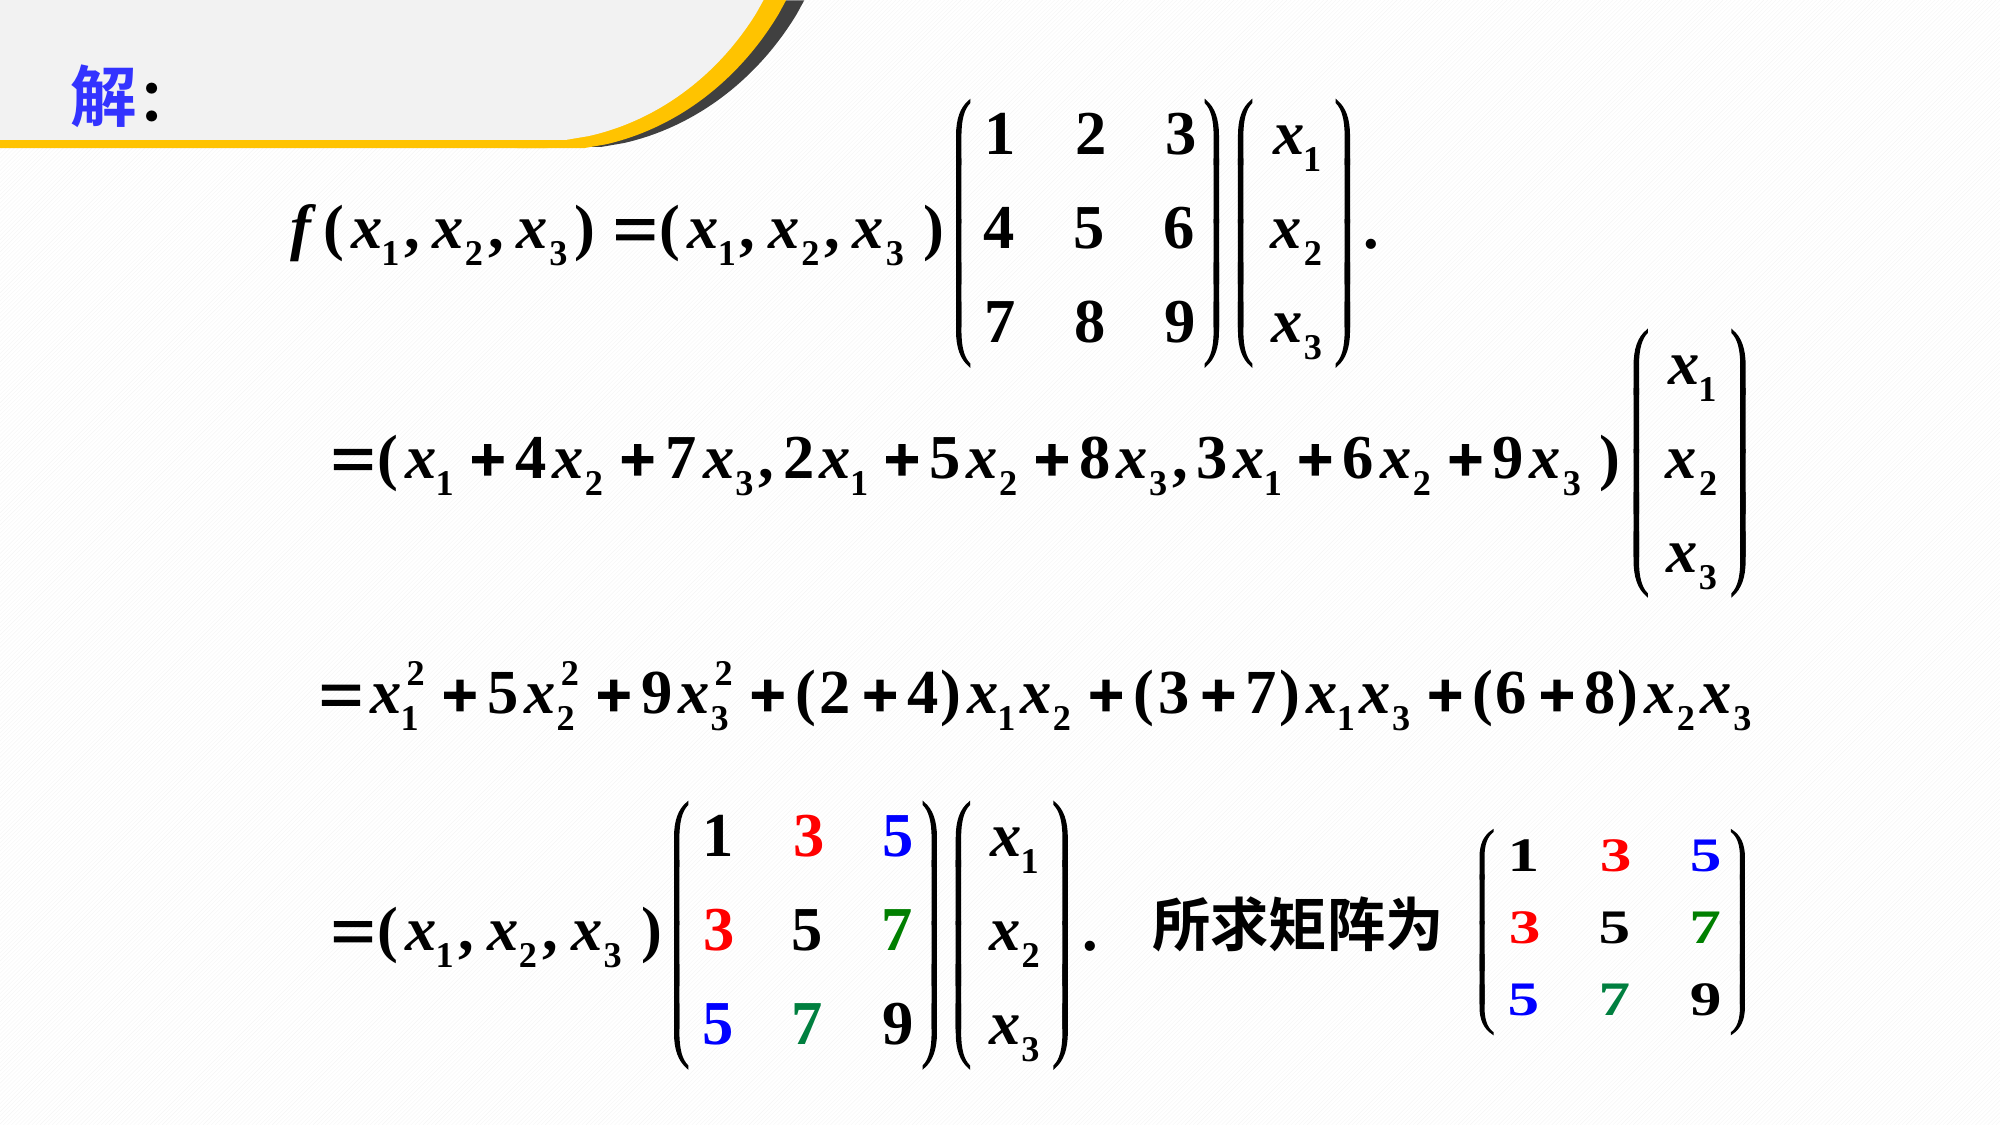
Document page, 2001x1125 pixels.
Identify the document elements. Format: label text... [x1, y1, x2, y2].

text_box 所求矩阵为 [1137, 880, 1466, 966]
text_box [318, 788, 1107, 1081]
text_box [318, 316, 1764, 609]
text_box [1466, 819, 1763, 1044]
text_box 解： [56, 47, 222, 143]
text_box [268, 86, 1391, 379]
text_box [306, 645, 1762, 745]
